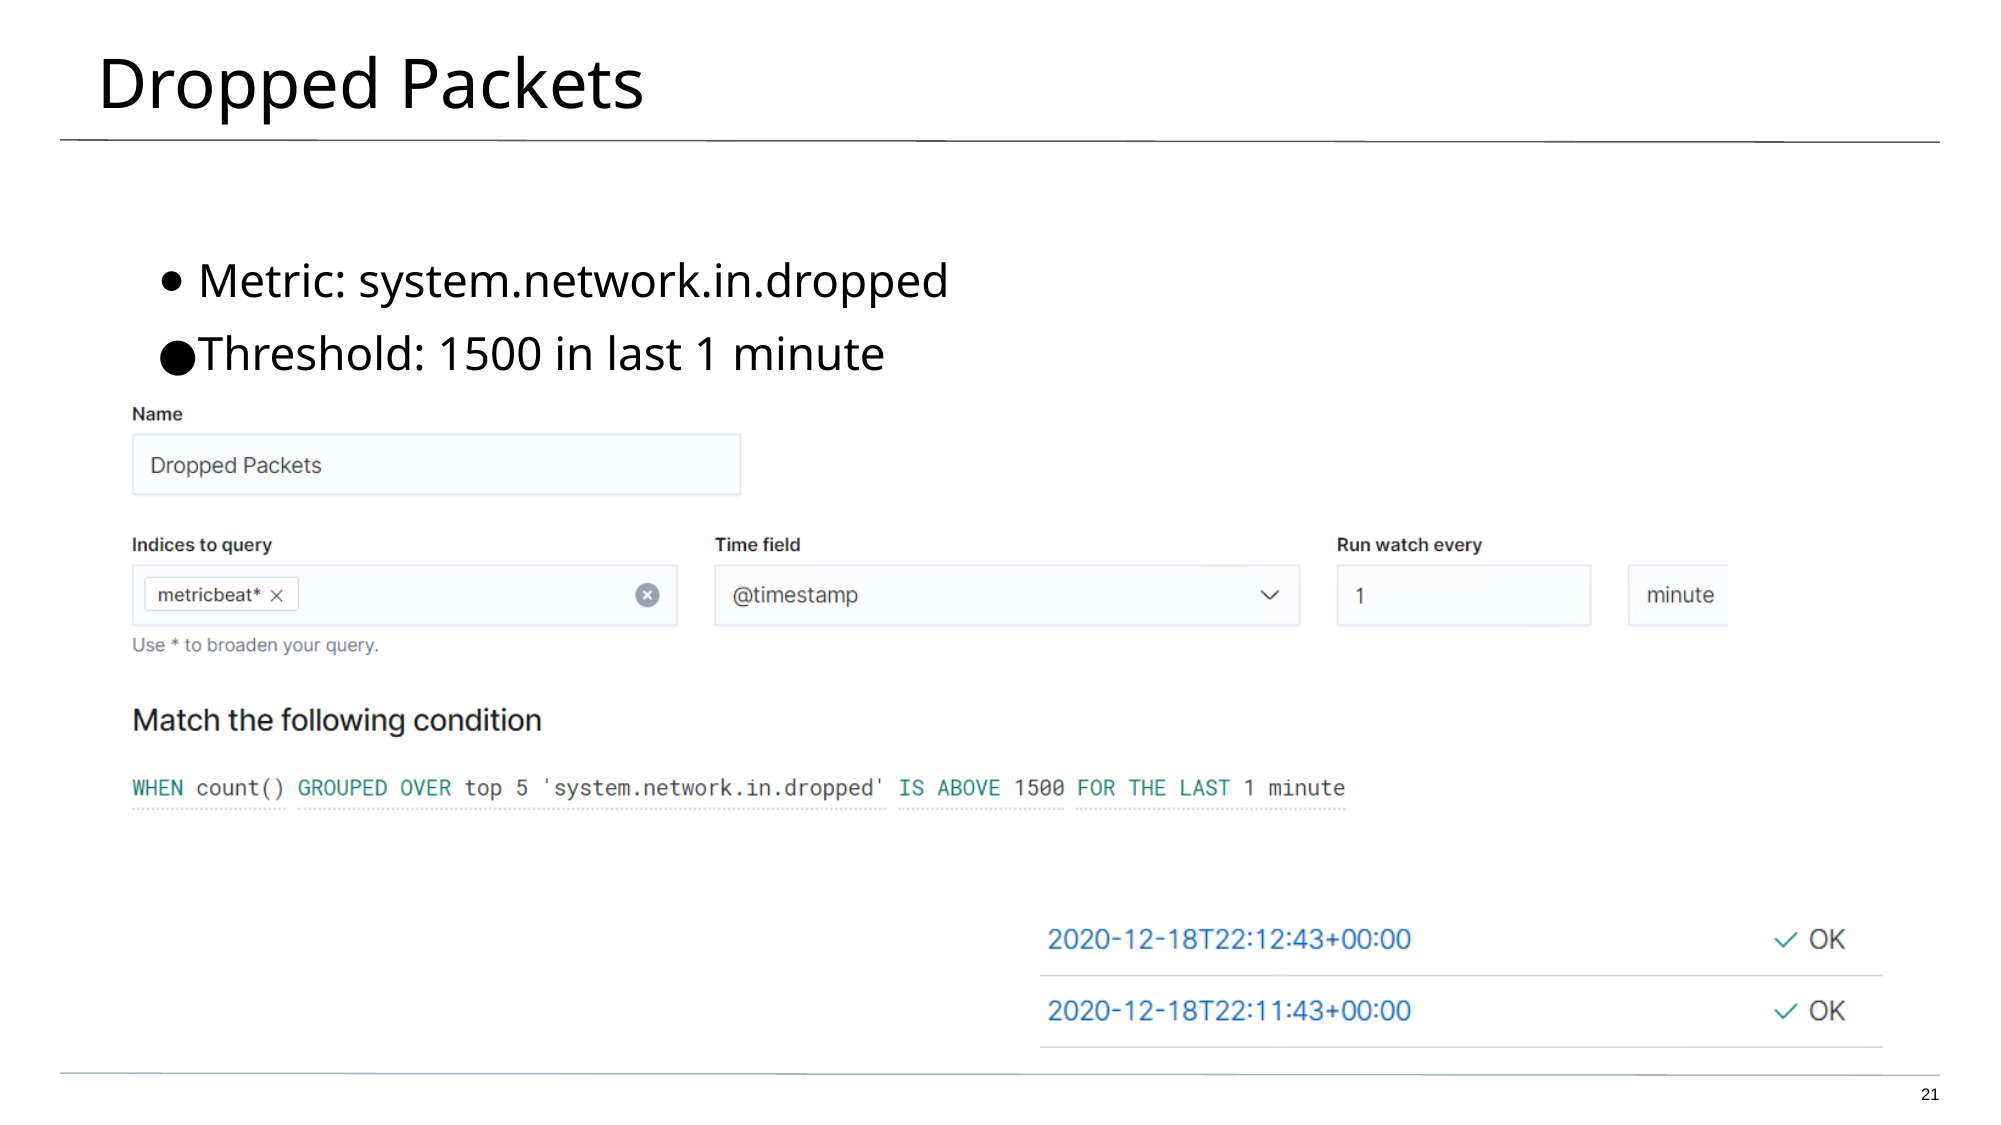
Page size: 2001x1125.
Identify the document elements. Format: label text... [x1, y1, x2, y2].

slide_number 21 [1882, 1084, 1940, 1108]
title Dropped Packets [0, 0, 2000, 117]
picture [1040, 905, 1883, 1048]
picture [124, 401, 1728, 820]
list Metric: system.network.in.dropped Threshold: 1500 in last 1 minute [57, 188, 1940, 998]
